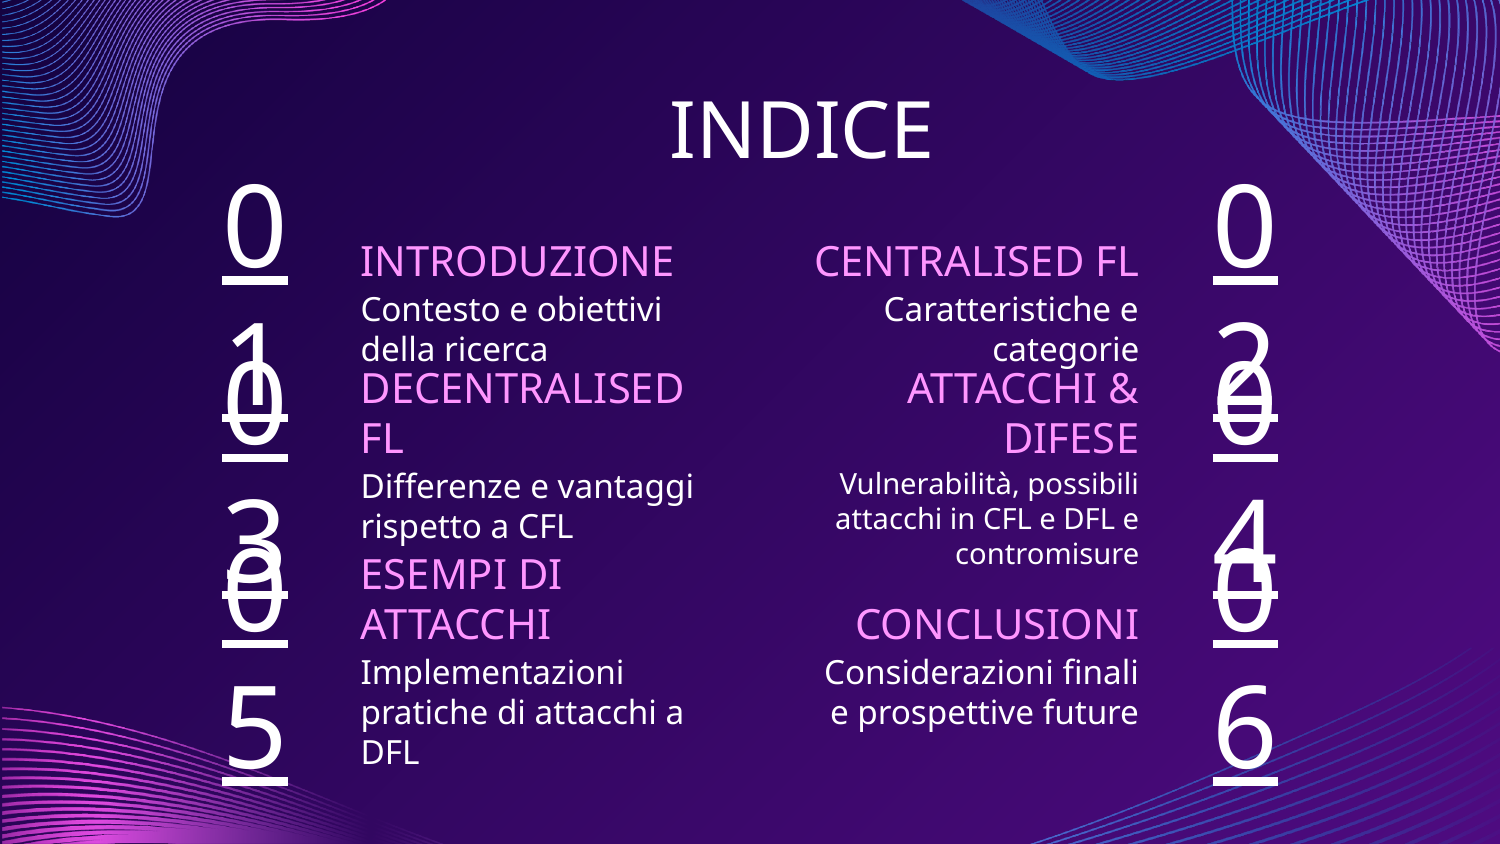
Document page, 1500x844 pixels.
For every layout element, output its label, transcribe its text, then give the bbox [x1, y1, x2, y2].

title 01 [176, 243, 334, 339]
picture [0, 0, 1500, 844]
subtitle Caratteristiche e categorie [785, 273, 1155, 367]
text_box CONCLUSIONI [785, 580, 1155, 636]
subtitle Vulnerabilità, possibili attacchi in CFL e DFL e contromisure [785, 450, 1155, 544]
text_box 05 [176, 606, 334, 702]
title 02 [1166, 243, 1324, 339]
text_box INDICE [453, 57, 1151, 190]
title DECENTRALISED FL [345, 394, 715, 450]
text_box Implementazioni pratiche di attacchi a DFL [345, 636, 727, 731]
text_box 06 [1166, 606, 1324, 702]
title ATTACCHI & DIFESE [785, 394, 1155, 450]
text_box ESEMPI DI ATTACCHI [345, 580, 715, 636]
subtitle Contesto e obiettivi della ricerca [345, 273, 715, 367]
title CENTRALISED FL [785, 217, 1155, 273]
title INTRODUZIONE [345, 217, 715, 273]
subtitle Differenze e vantaggi rispetto a CFL [345, 450, 715, 544]
title 03 [176, 420, 334, 516]
text_box Considerazioni finali e prospettive future [785, 636, 1155, 731]
title 04 [1166, 420, 1324, 516]
